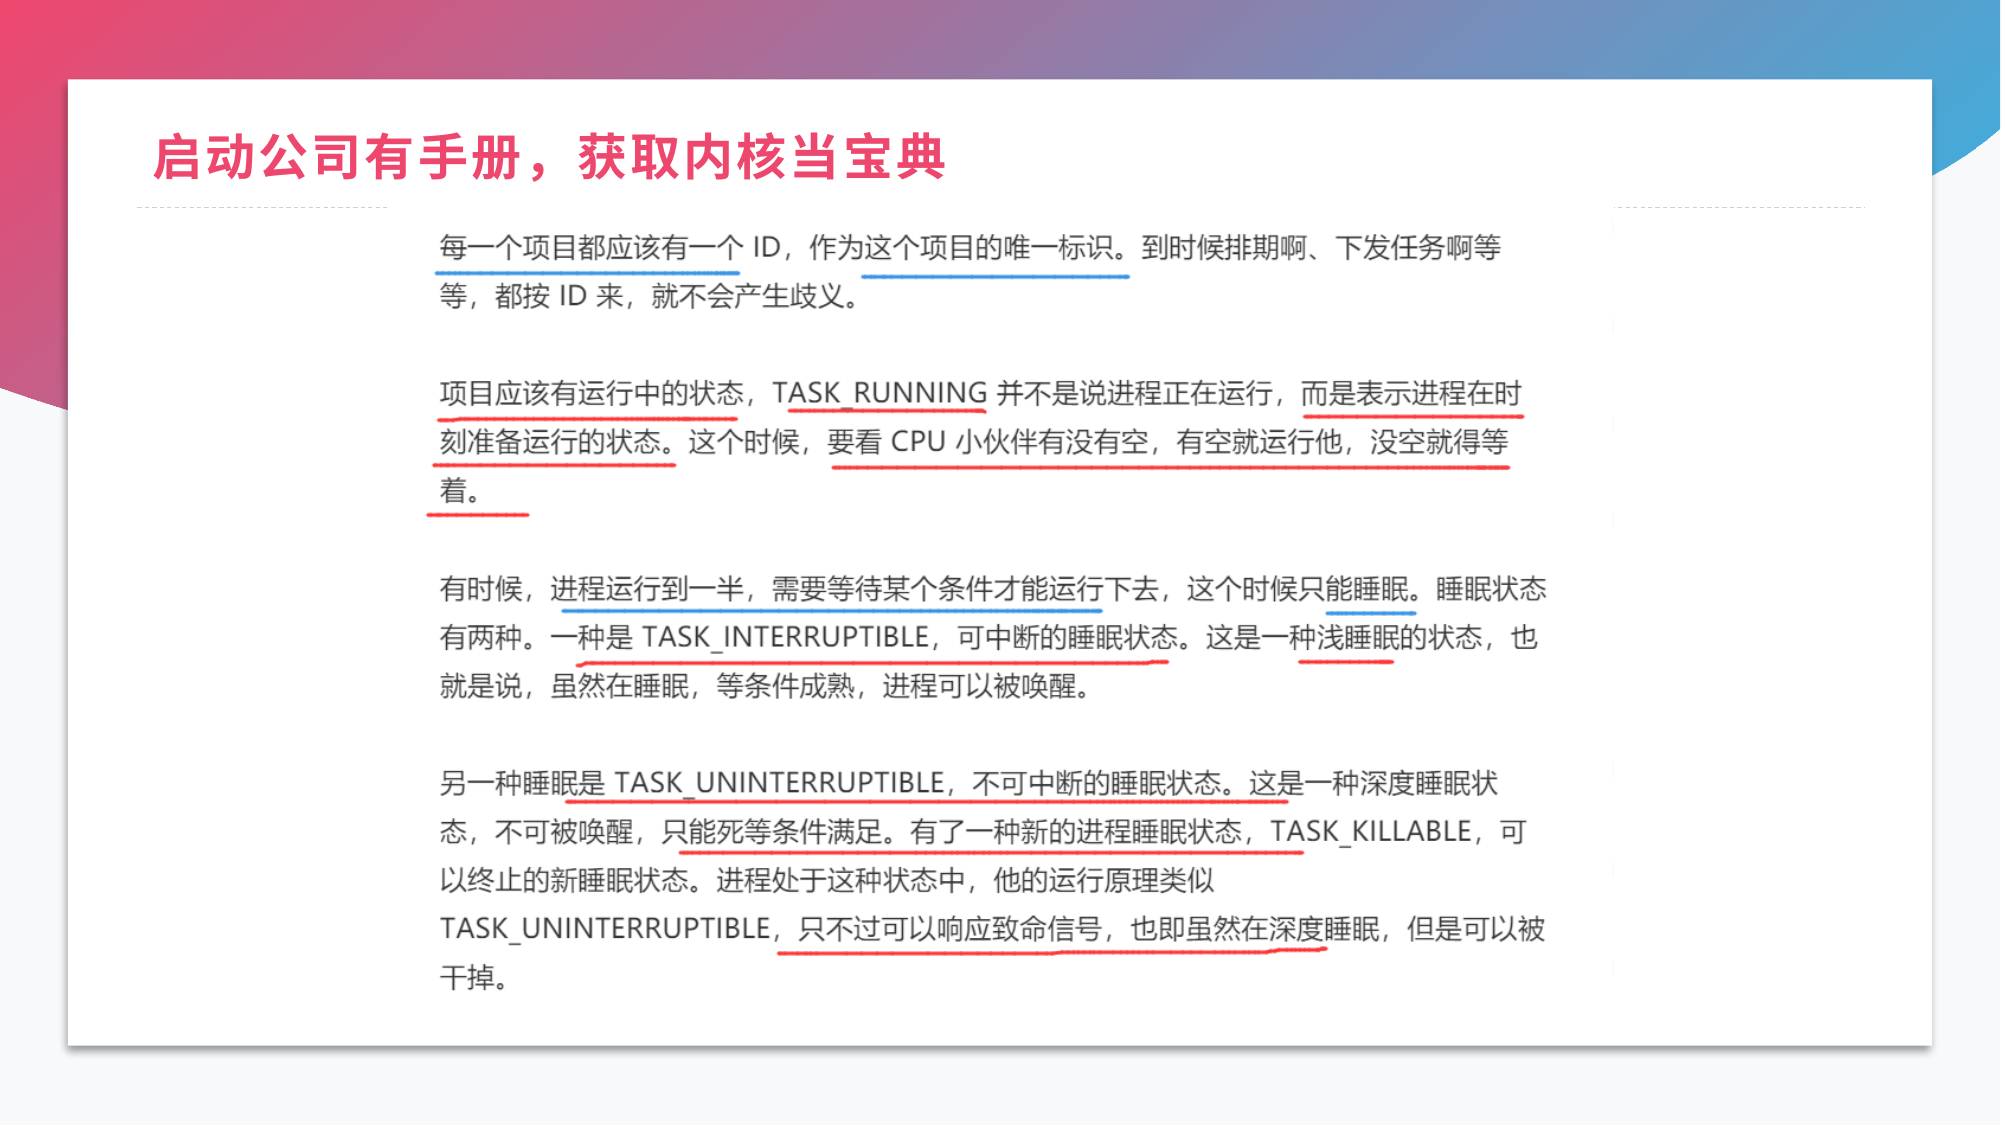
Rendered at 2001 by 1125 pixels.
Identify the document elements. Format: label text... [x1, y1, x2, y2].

title 启动公司有手册，获取内核当宝典 [137, 111, 1863, 208]
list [388, 207, 1614, 1014]
